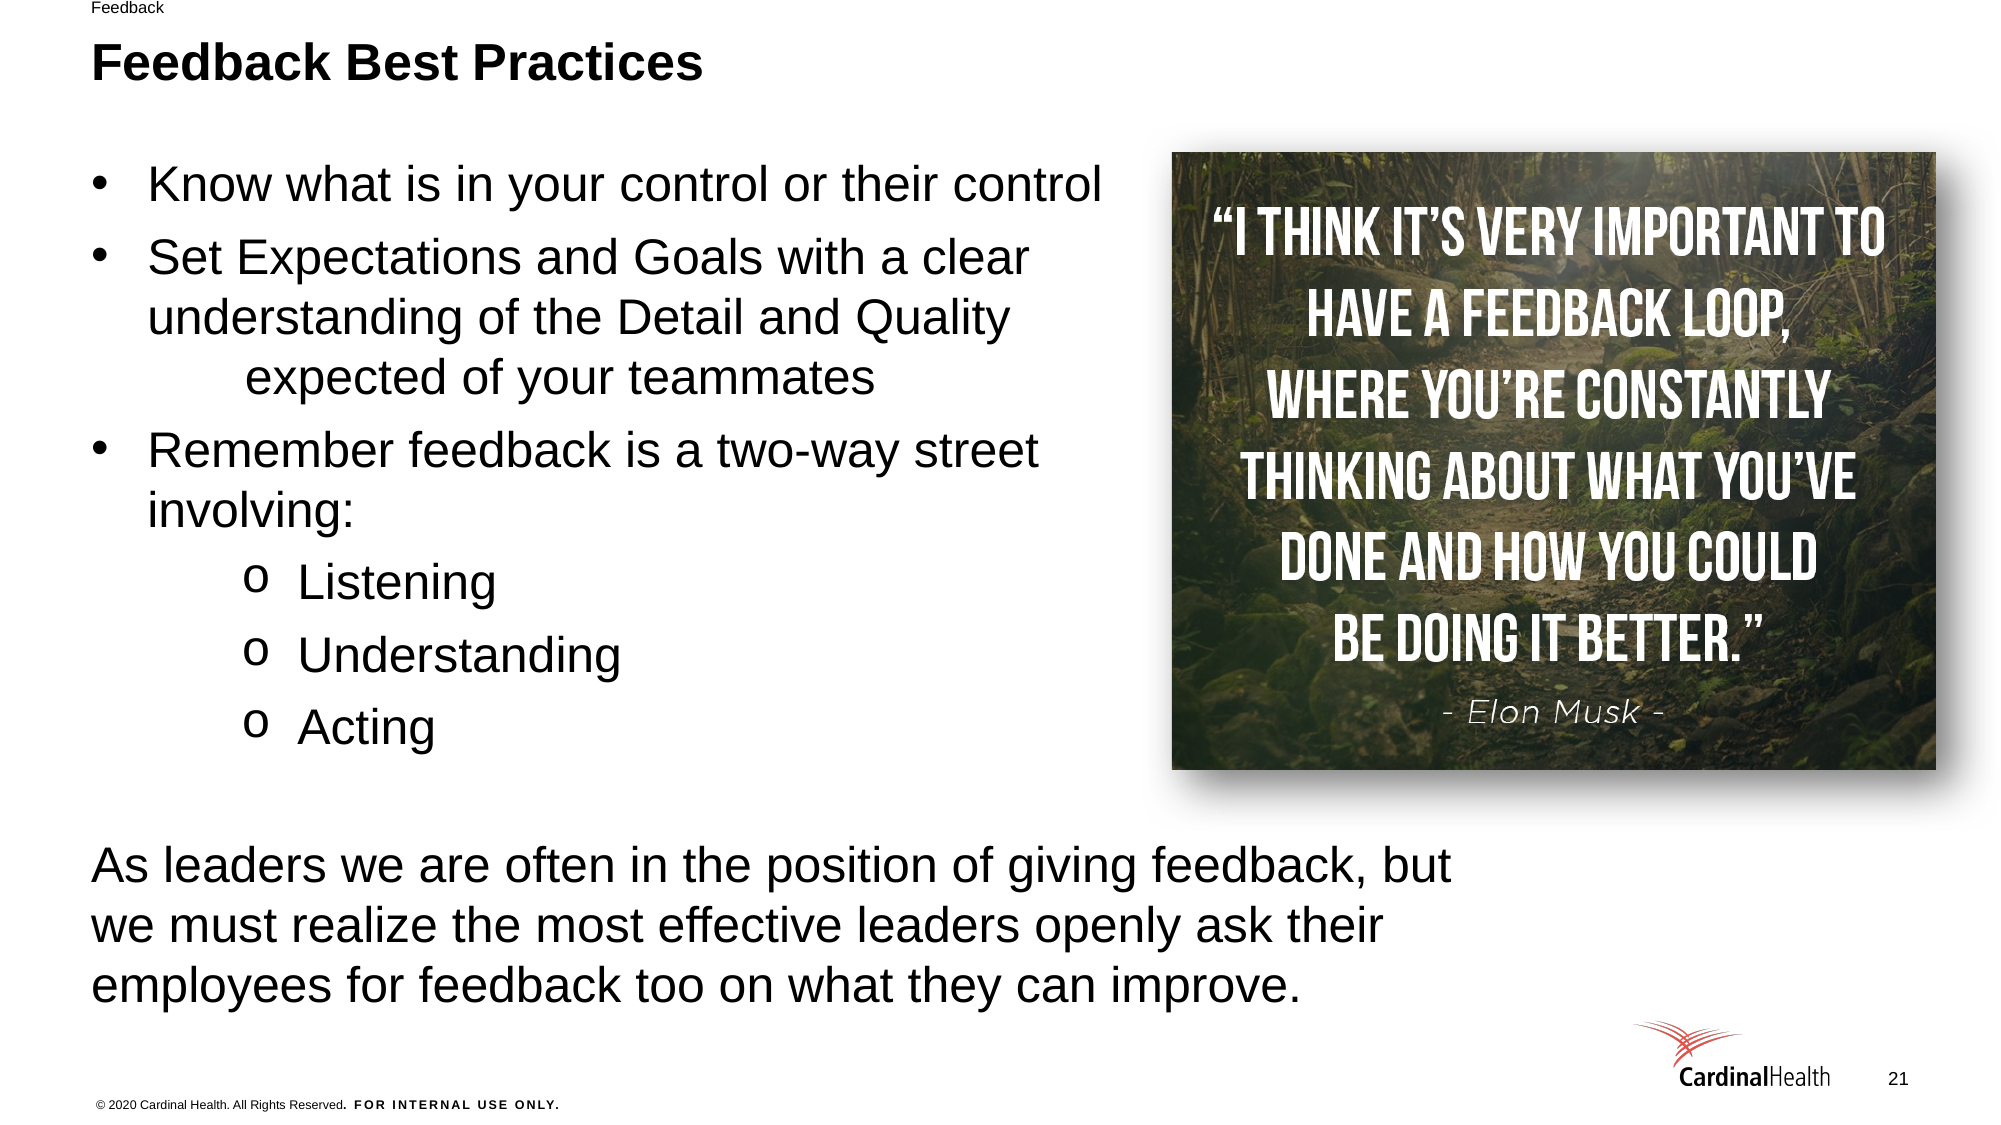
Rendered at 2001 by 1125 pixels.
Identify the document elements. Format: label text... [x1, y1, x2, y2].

picture [1631, 1018, 1831, 1088]
text_box Know what is in your control or their control Set Expectations and Goals with a clear understanding of the Detail and Quality expected of your teammates Remember feedback is a two-way street involving: Listening Understanding Acting As leaders we are often in the position of giving feedback, but we must realize the most effective leaders openly ask their employees for feedback too on what they can improve. [90, 151, 1462, 928]
title Feedback Best Practices [91, 28, 1909, 92]
list Feedback [90, 0, 722, 17]
picture [1171, 151, 1937, 771]
